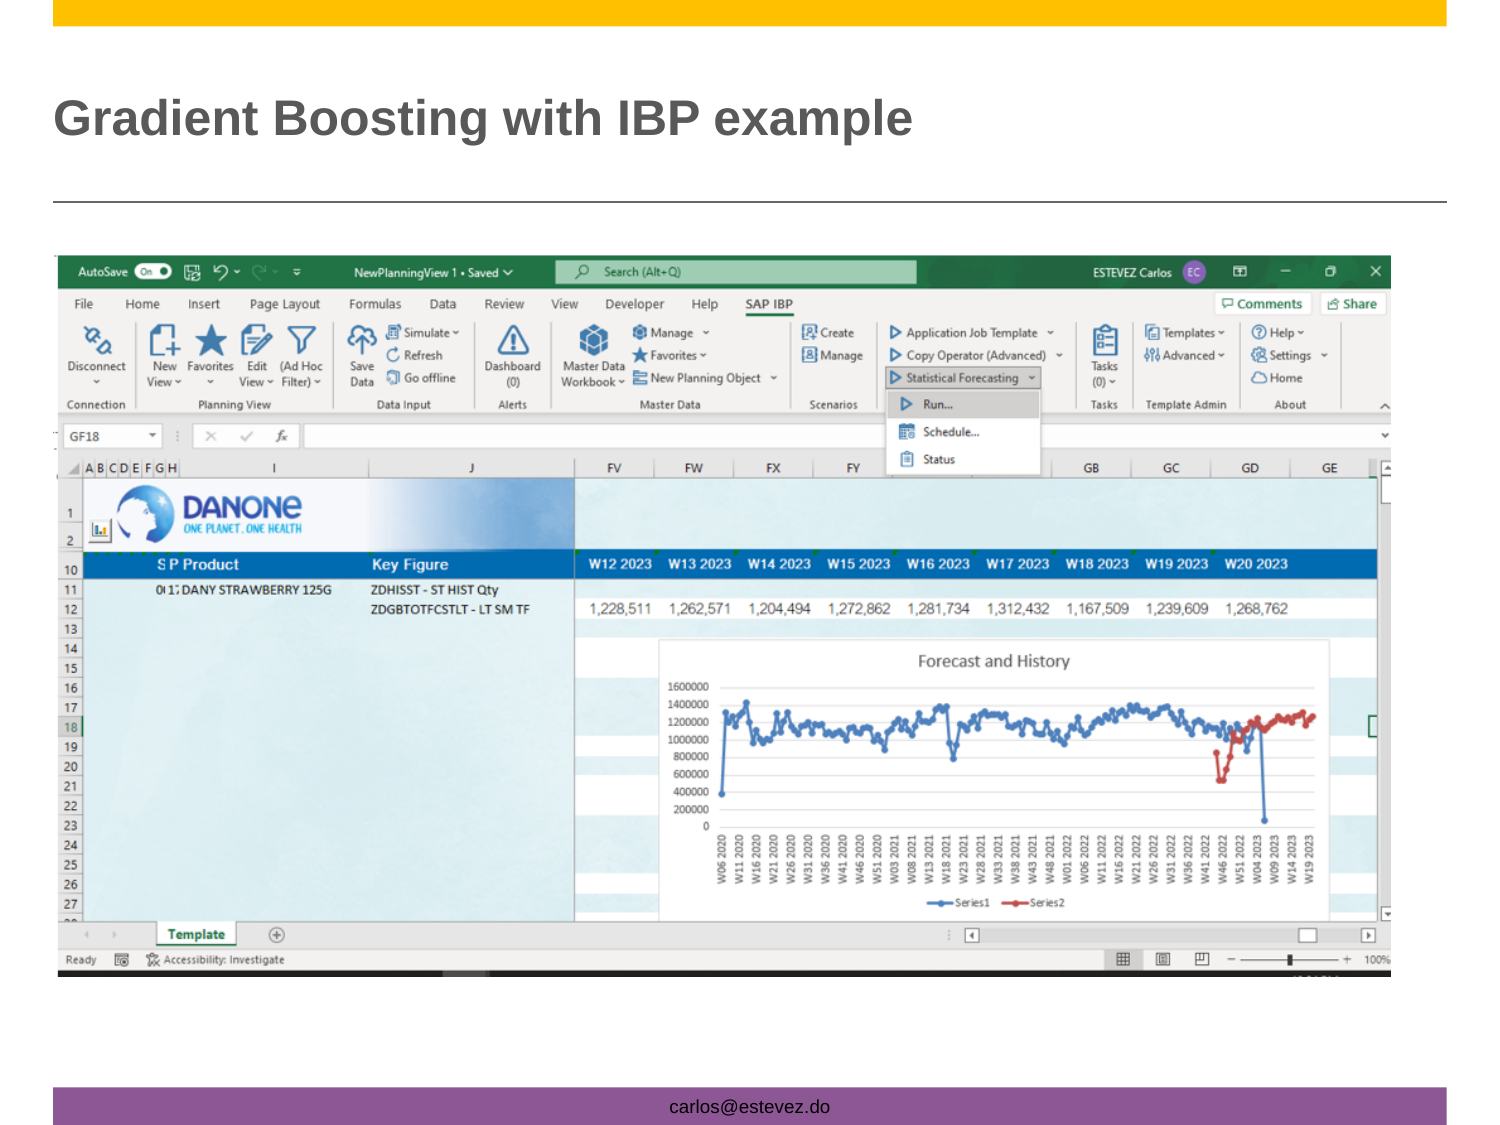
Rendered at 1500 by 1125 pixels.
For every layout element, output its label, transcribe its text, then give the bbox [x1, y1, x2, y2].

title Gradient Boosting with IBP example [53, 53, 1447, 178]
picture [52, 252, 1392, 978]
